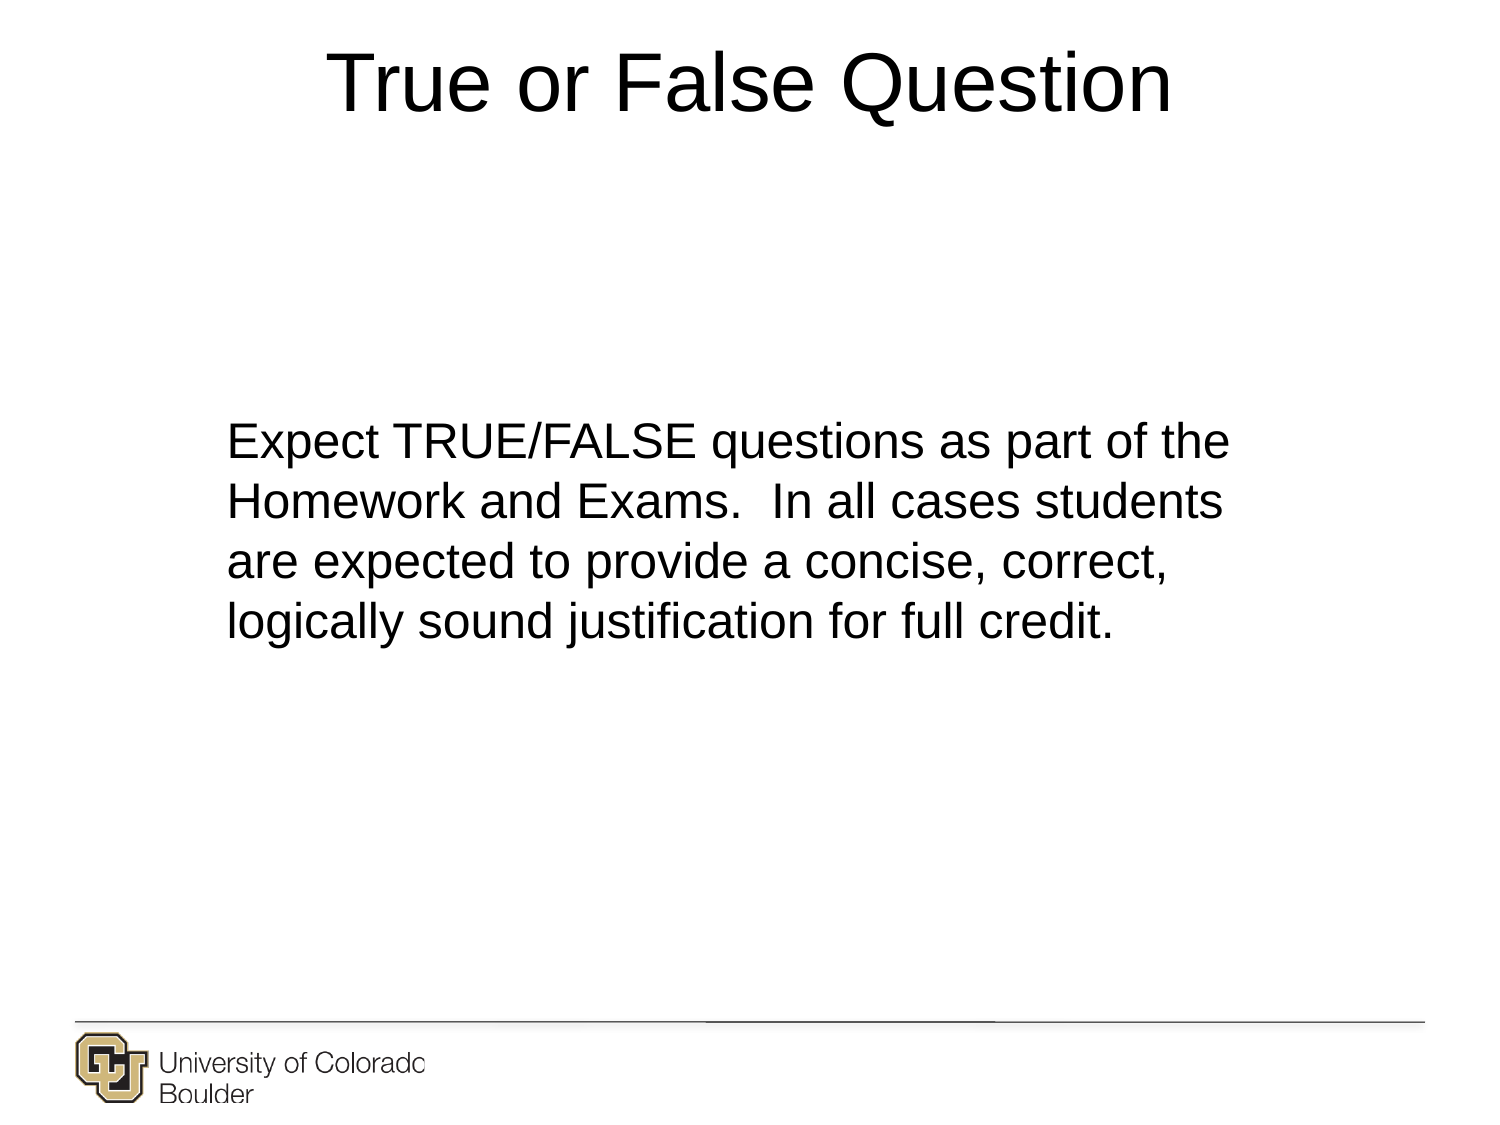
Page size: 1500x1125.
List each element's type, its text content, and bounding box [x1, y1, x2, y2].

text_box Expect TRUE/FALSE questions as part of the Homework and Exams. In all cases students are expected to provide a concise, correct, logically sound justification for full credit. [211, 400, 1266, 656]
title True or False Question [75, 18, 1425, 139]
